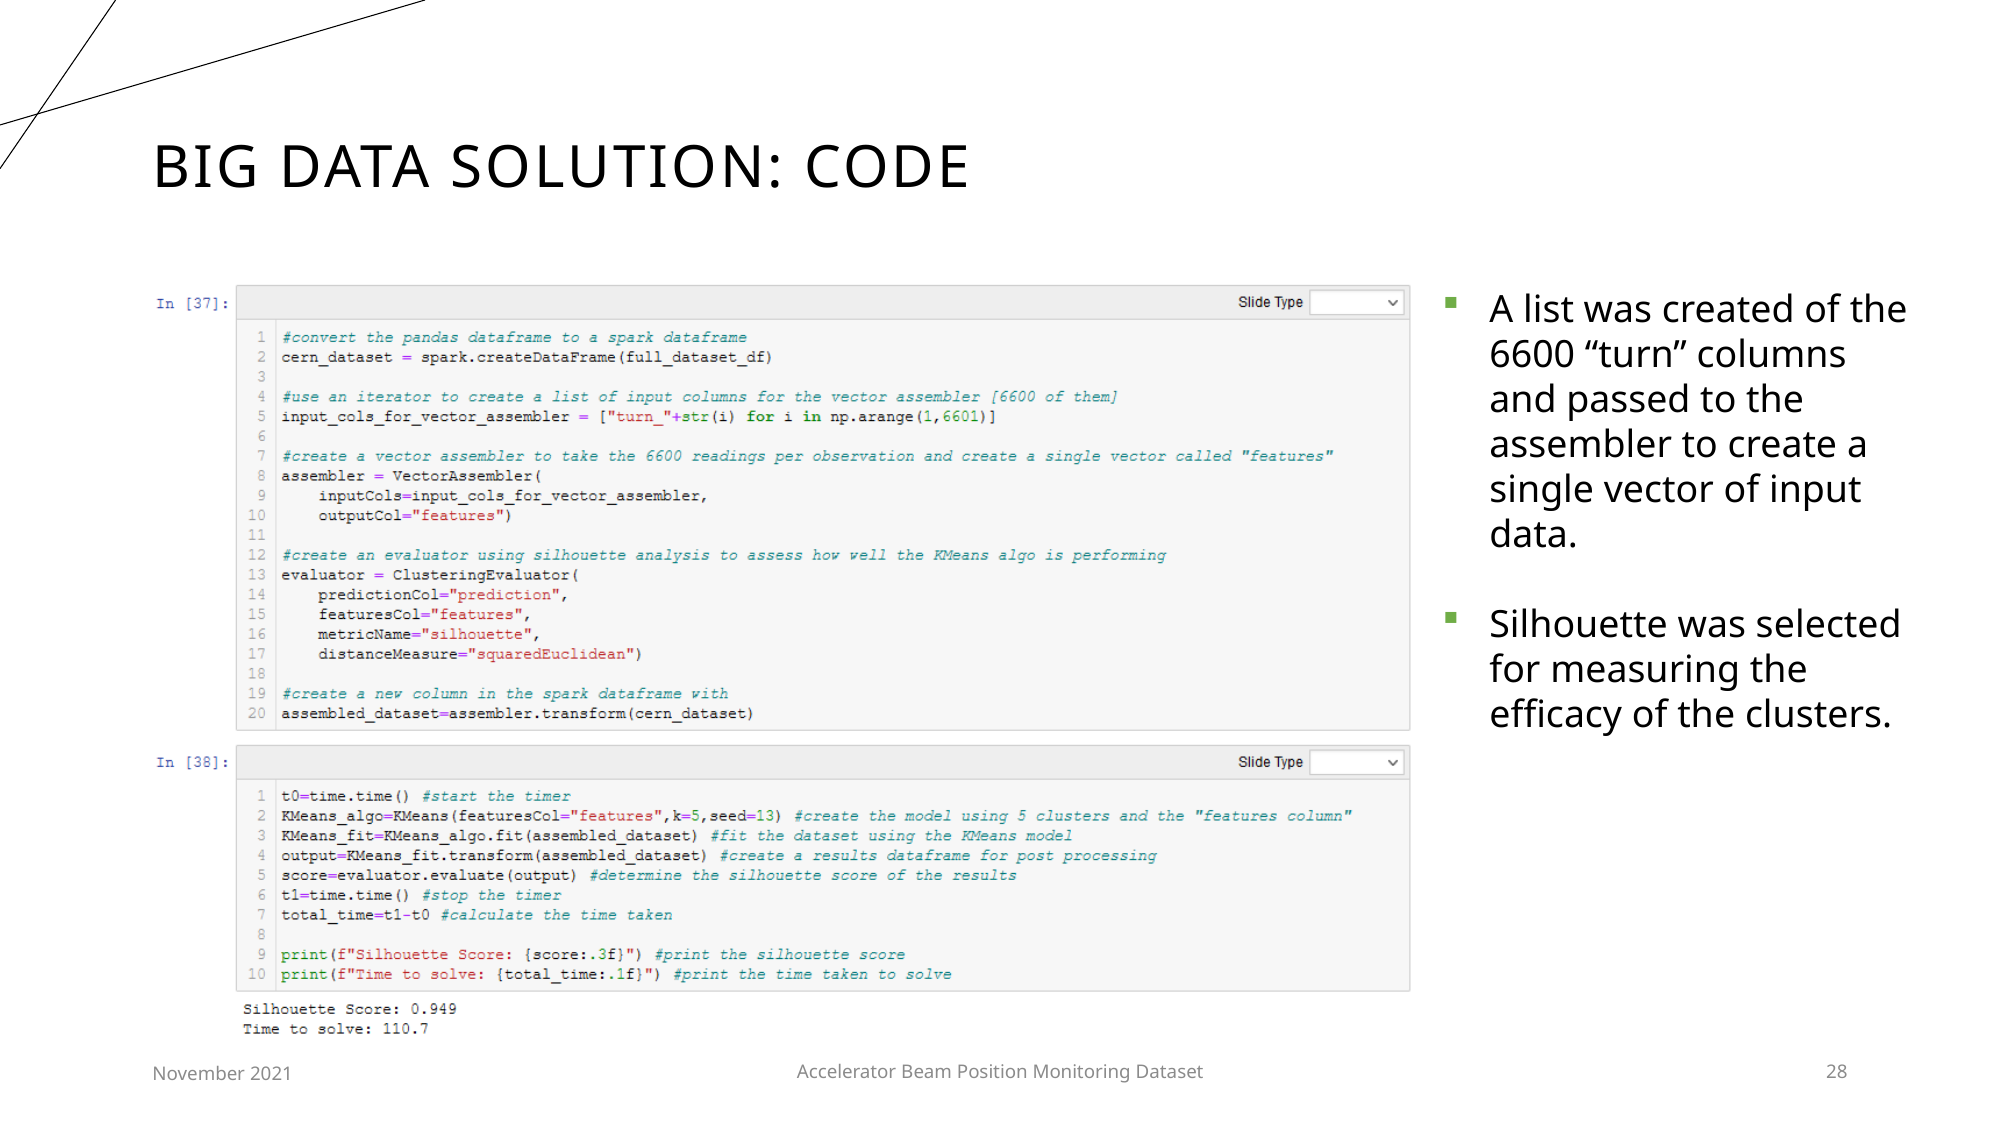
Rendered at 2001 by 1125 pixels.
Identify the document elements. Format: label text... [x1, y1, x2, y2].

footer Accelerator Beam Position Monitoring Dataset [662, 1043, 1338, 1103]
slide_number 28 [1412, 1042, 1863, 1103]
picture [137, 278, 1428, 1043]
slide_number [137, 1043, 588, 1103]
text_box A list was created of the 6600 “turn” columns and passed to the assembler to create a single vector of input data. Silhouette was selected for measuring the efficacy of the clusters. [1427, 277, 1934, 787]
title Big data solution: code [137, 59, 1863, 278]
